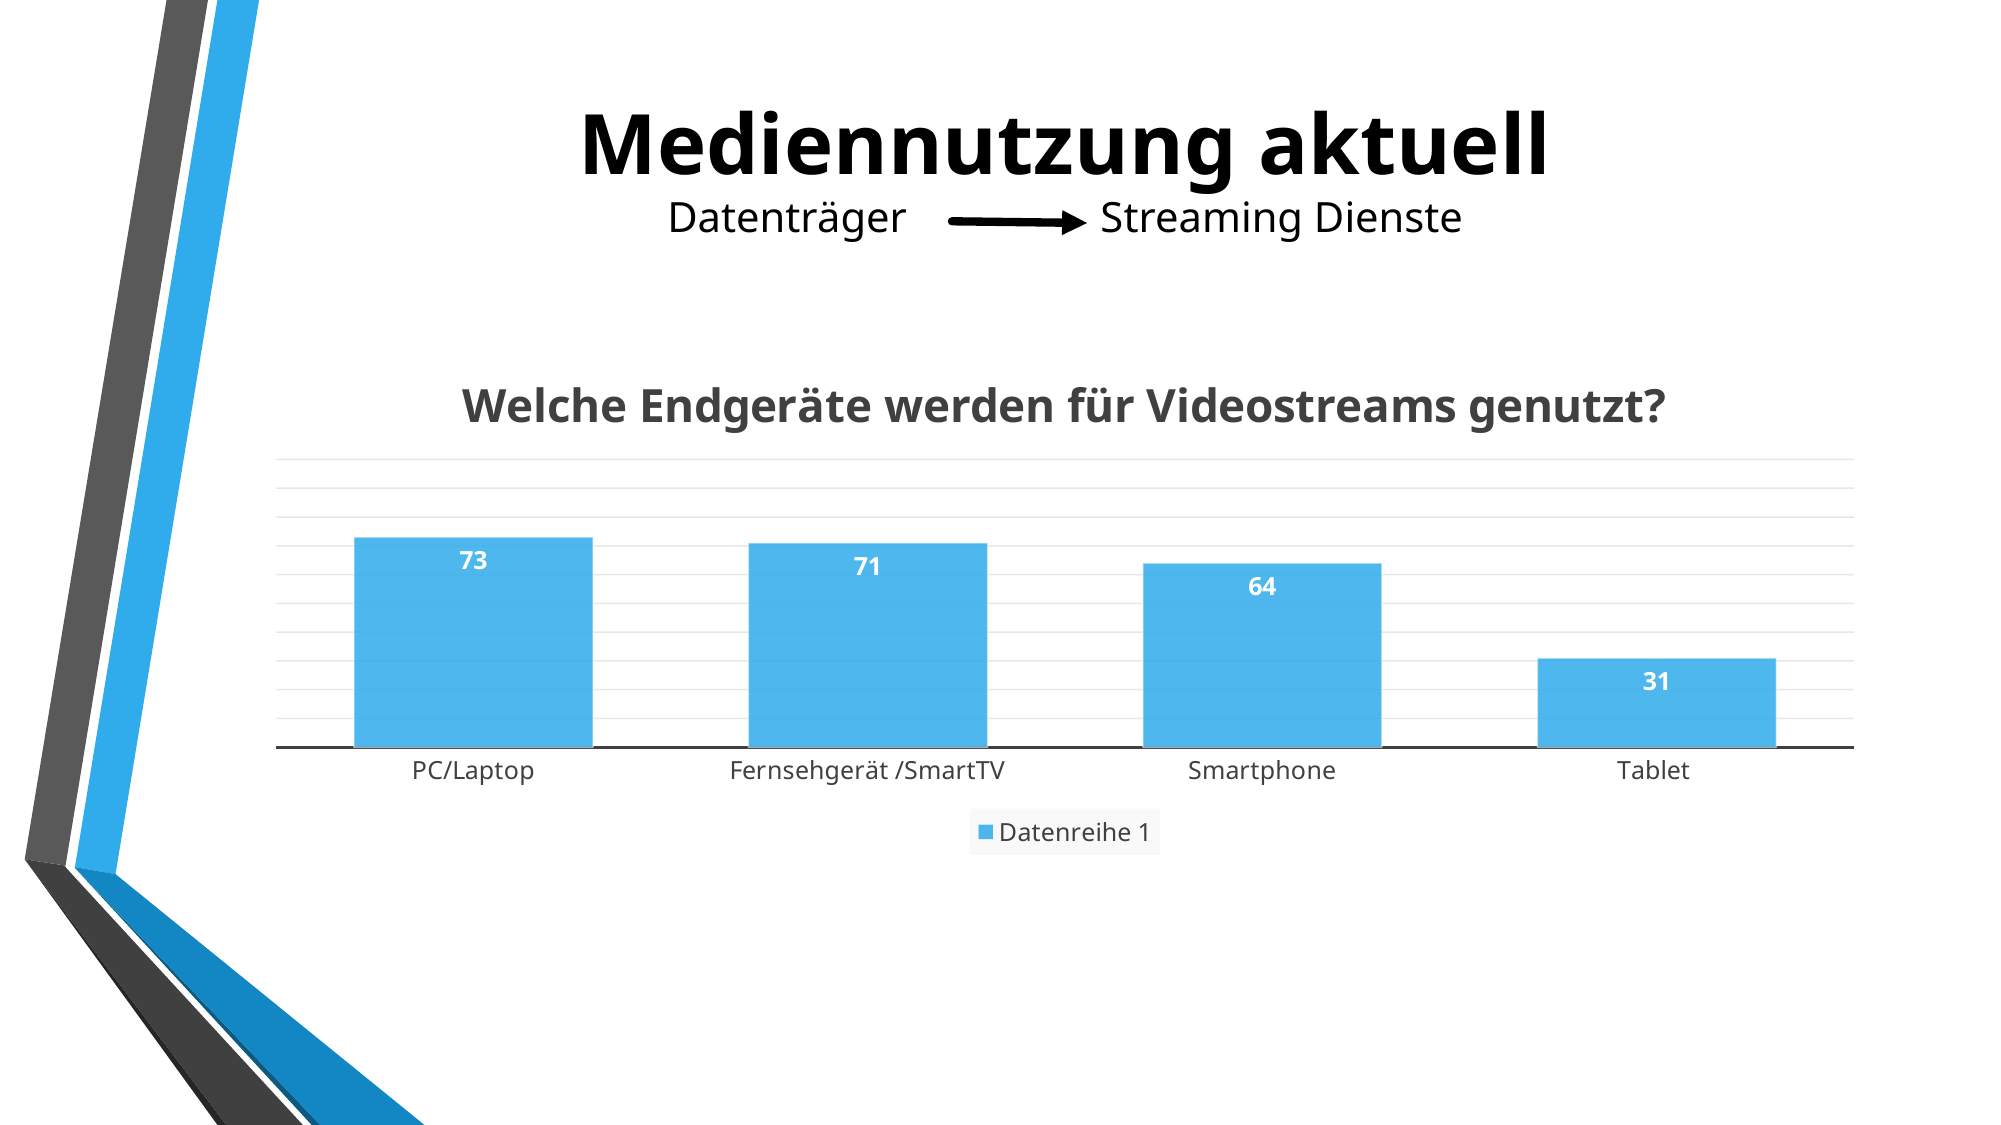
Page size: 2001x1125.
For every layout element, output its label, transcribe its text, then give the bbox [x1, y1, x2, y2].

chart [243, 342, 1888, 856]
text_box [951, 220, 1088, 224]
title Mediennutzung aktuell Datenträger Streaming Dienste [243, 22, 1887, 310]
